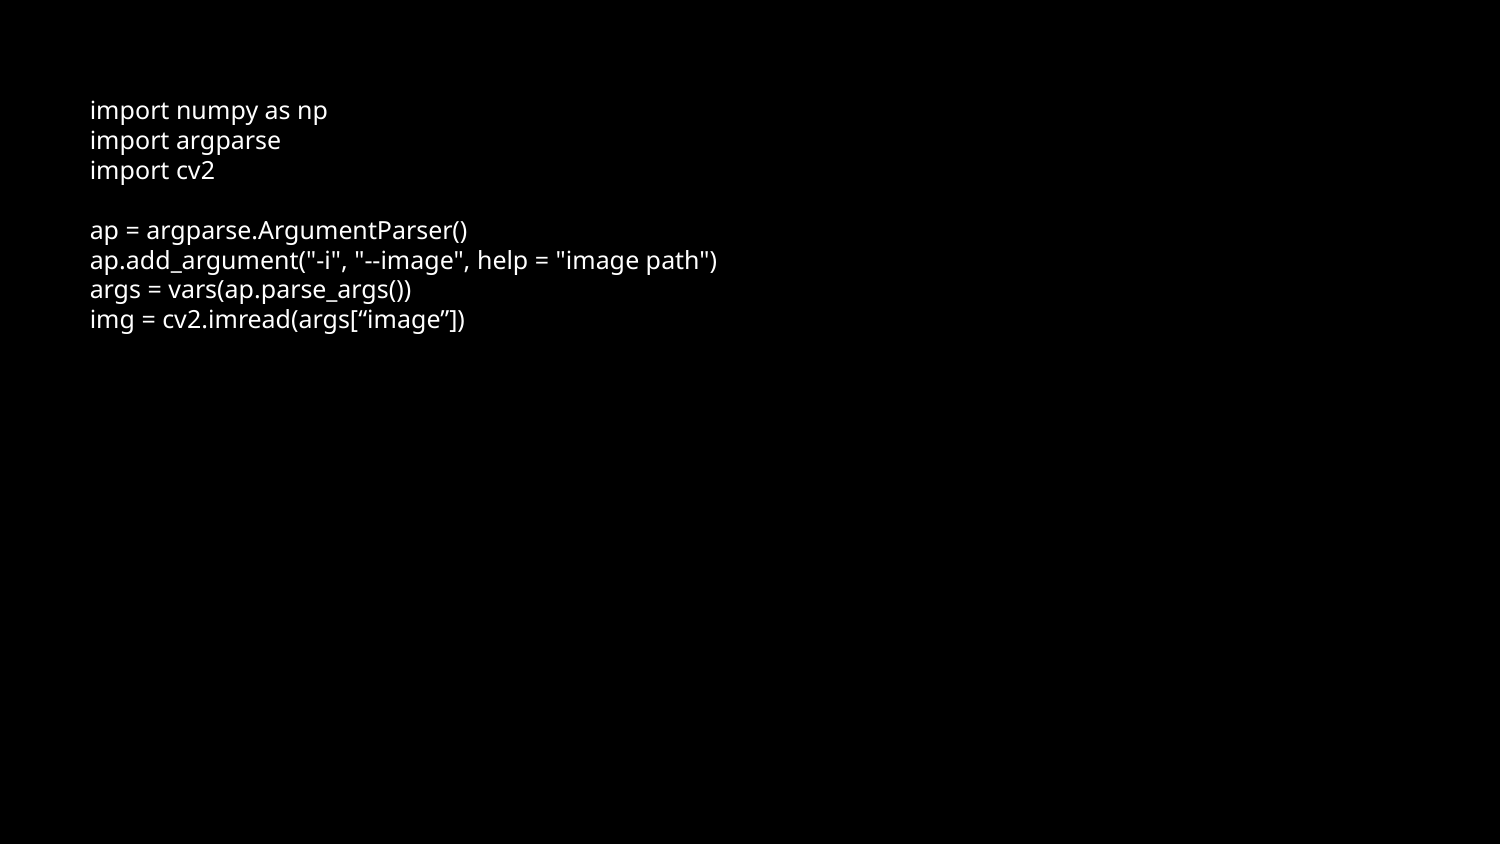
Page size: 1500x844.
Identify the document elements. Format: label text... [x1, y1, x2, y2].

text_box import numpy as np import argparse import cv2 ap = argparse.ArgumentParser() ap.add_argument("-i", "--image", help = "image path") args = vars(ap.parse_args()) img = cv2.imread(args[“image”]) [86, 84, 889, 344]
